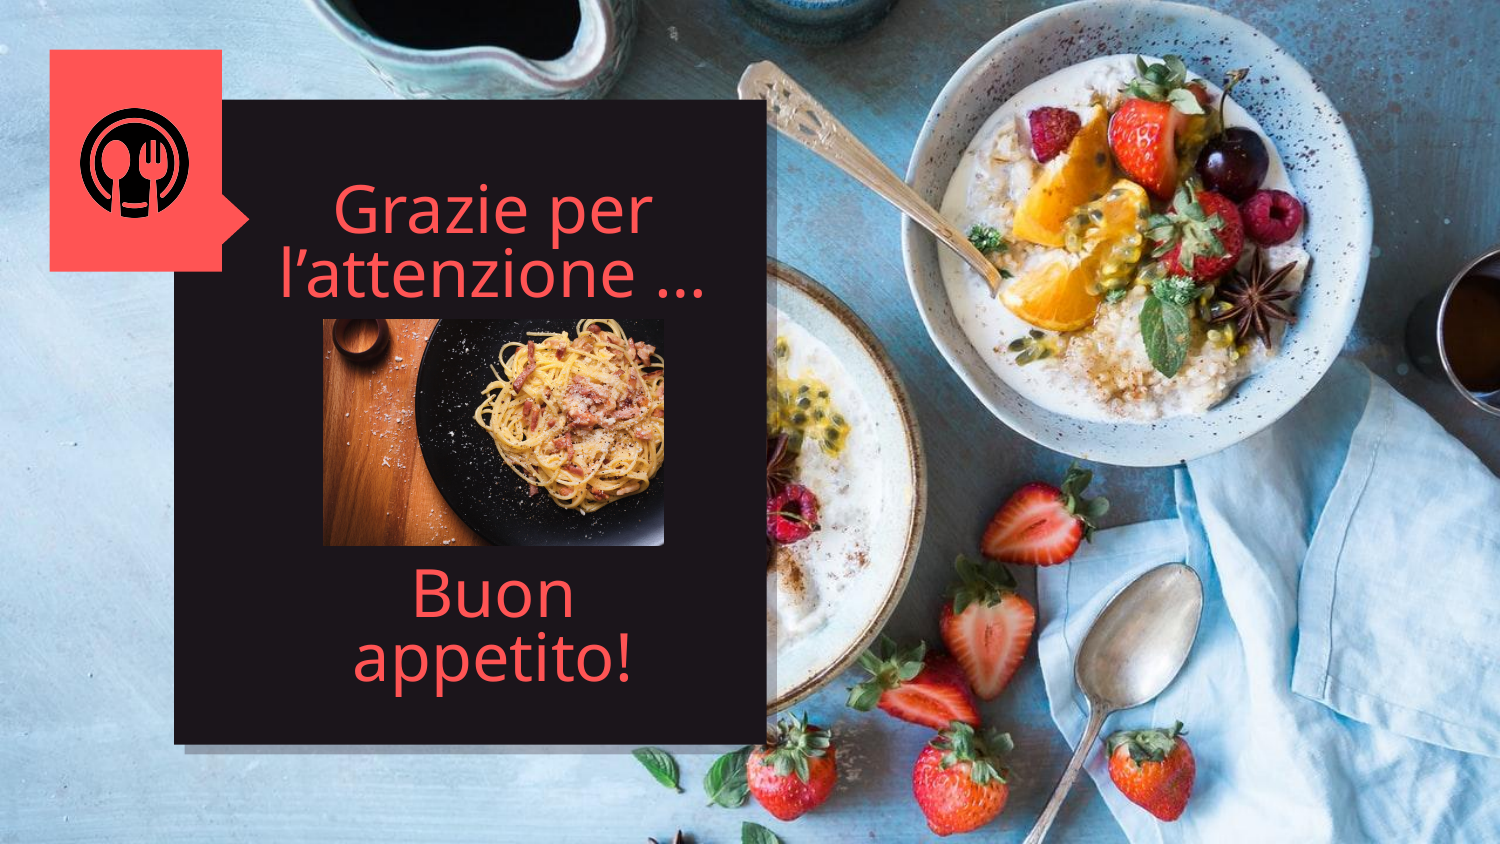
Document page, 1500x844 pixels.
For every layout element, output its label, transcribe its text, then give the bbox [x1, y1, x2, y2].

title Grazie per l’attenzione … Buon appetito! [264, 182, 722, 342]
picture [0, 0, 1500, 844]
